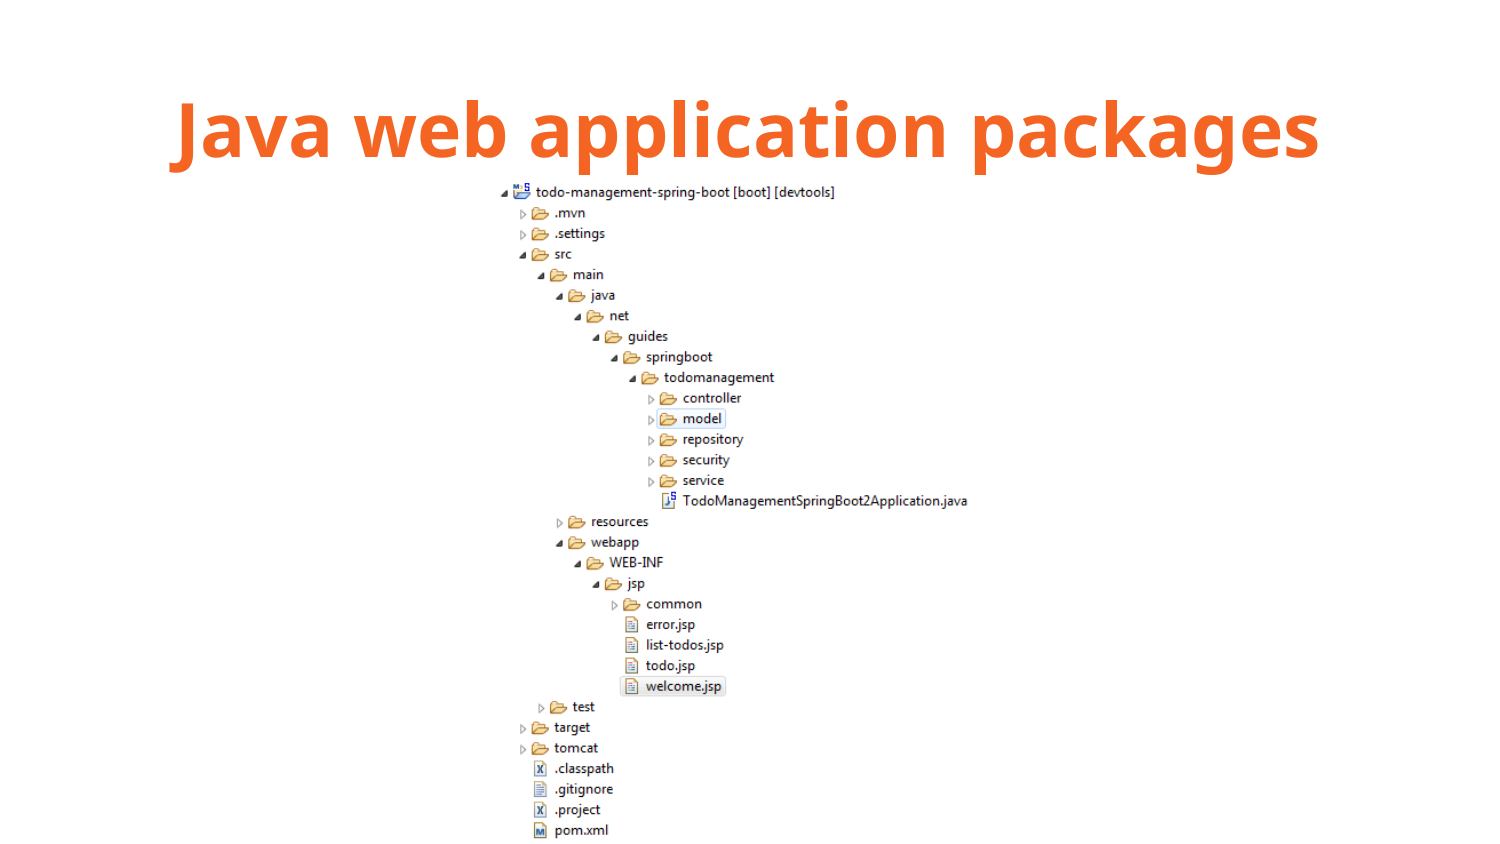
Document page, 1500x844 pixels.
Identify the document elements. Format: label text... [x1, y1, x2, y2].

title Java web application packages [49, 67, 1448, 173]
picture [494, 182, 1003, 844]
